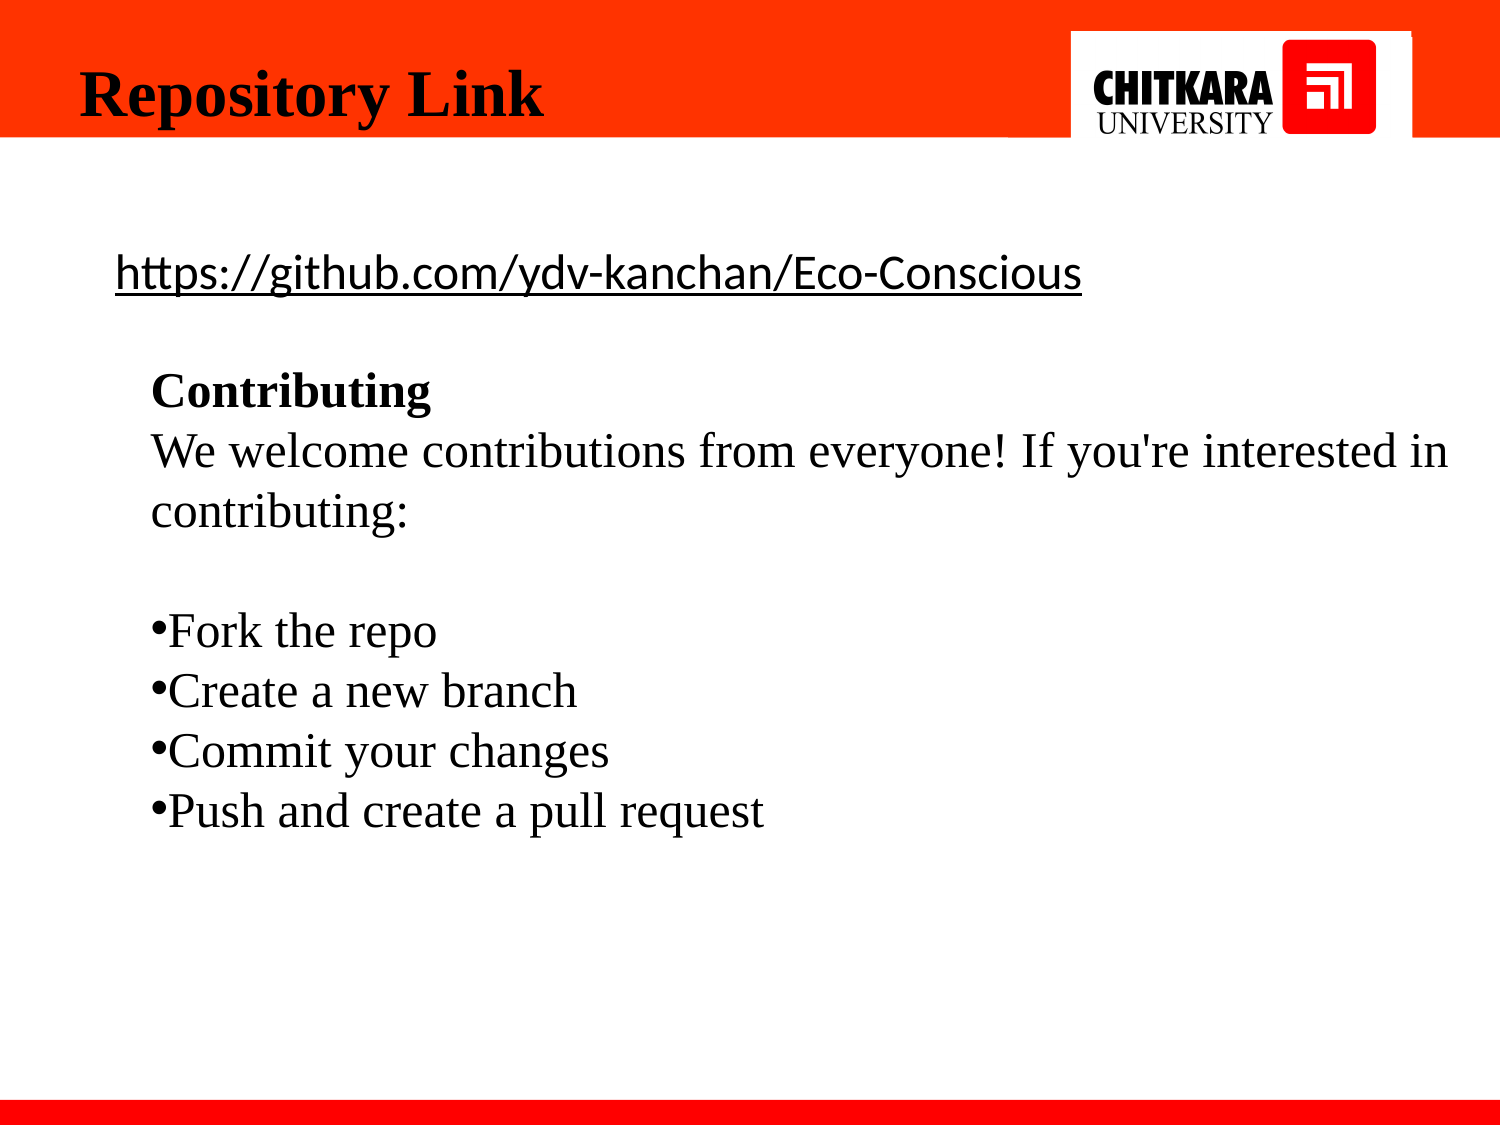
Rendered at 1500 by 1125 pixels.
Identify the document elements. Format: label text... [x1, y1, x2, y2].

text_box Repository Link [64, 42, 1294, 138]
picture [1074, 37, 1391, 138]
text_box Contributing We welcome contributions from everyone! If you're interested in contributing: Fork the repo Create a new branch Commit your changes Push and create a pull request [135, 349, 1483, 845]
text_box https://github.com/ydv-kanchan/Eco-Conscious [100, 231, 1294, 307]
